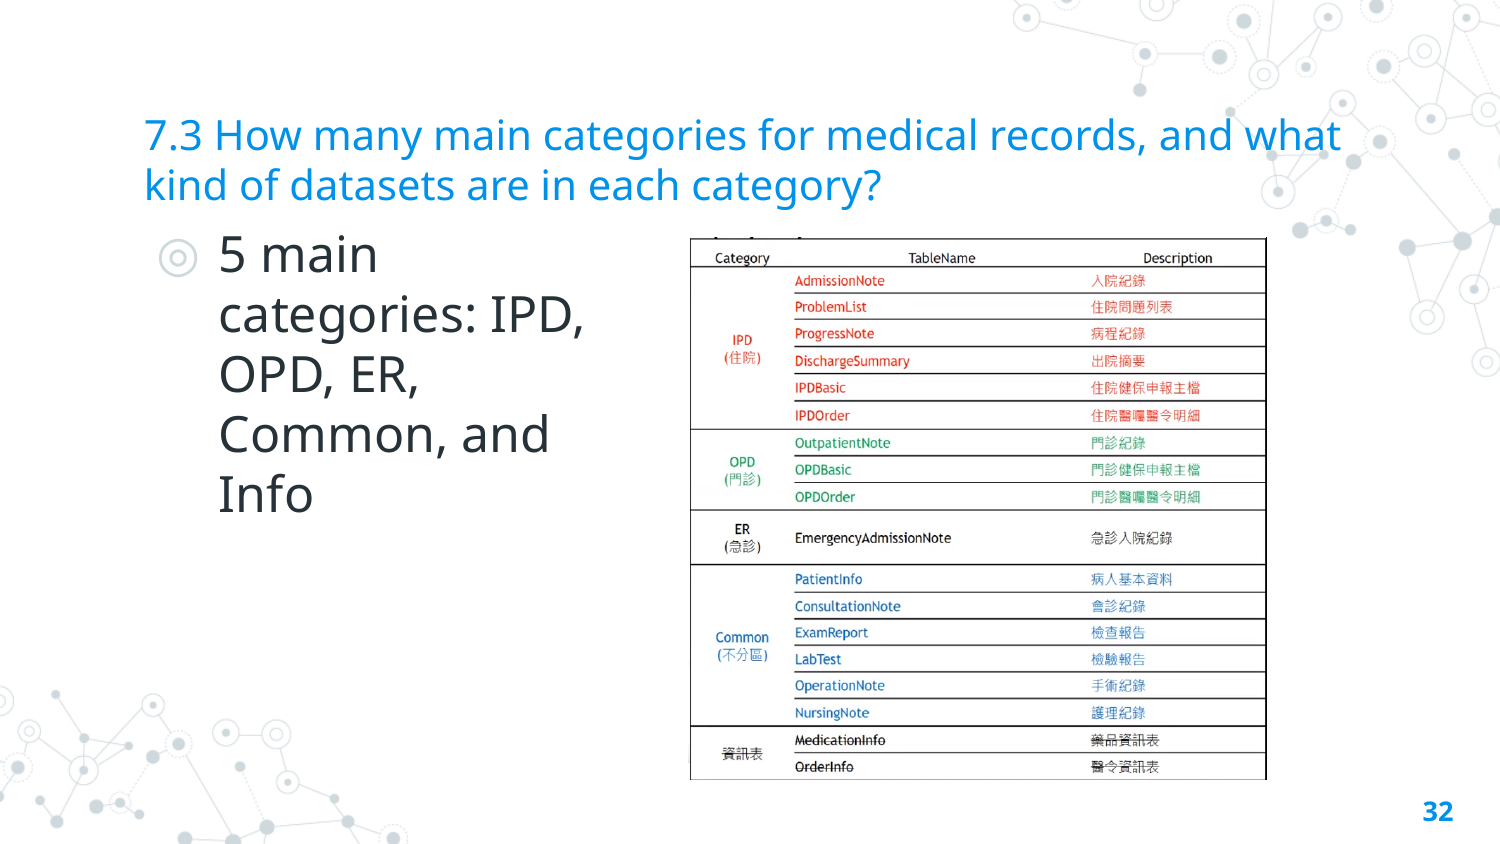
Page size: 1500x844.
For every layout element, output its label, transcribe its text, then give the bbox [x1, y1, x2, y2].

picture [0, 0, 1500, 844]
title 7.3 How many main categories for medical records, and what kind of datasets are in each category? [128, 50, 1372, 224]
list 5 main categories: IPD, OPD, ER, Common, and Info [128, 206, 648, 794]
slide_number 32 [1378, 779, 1469, 844]
